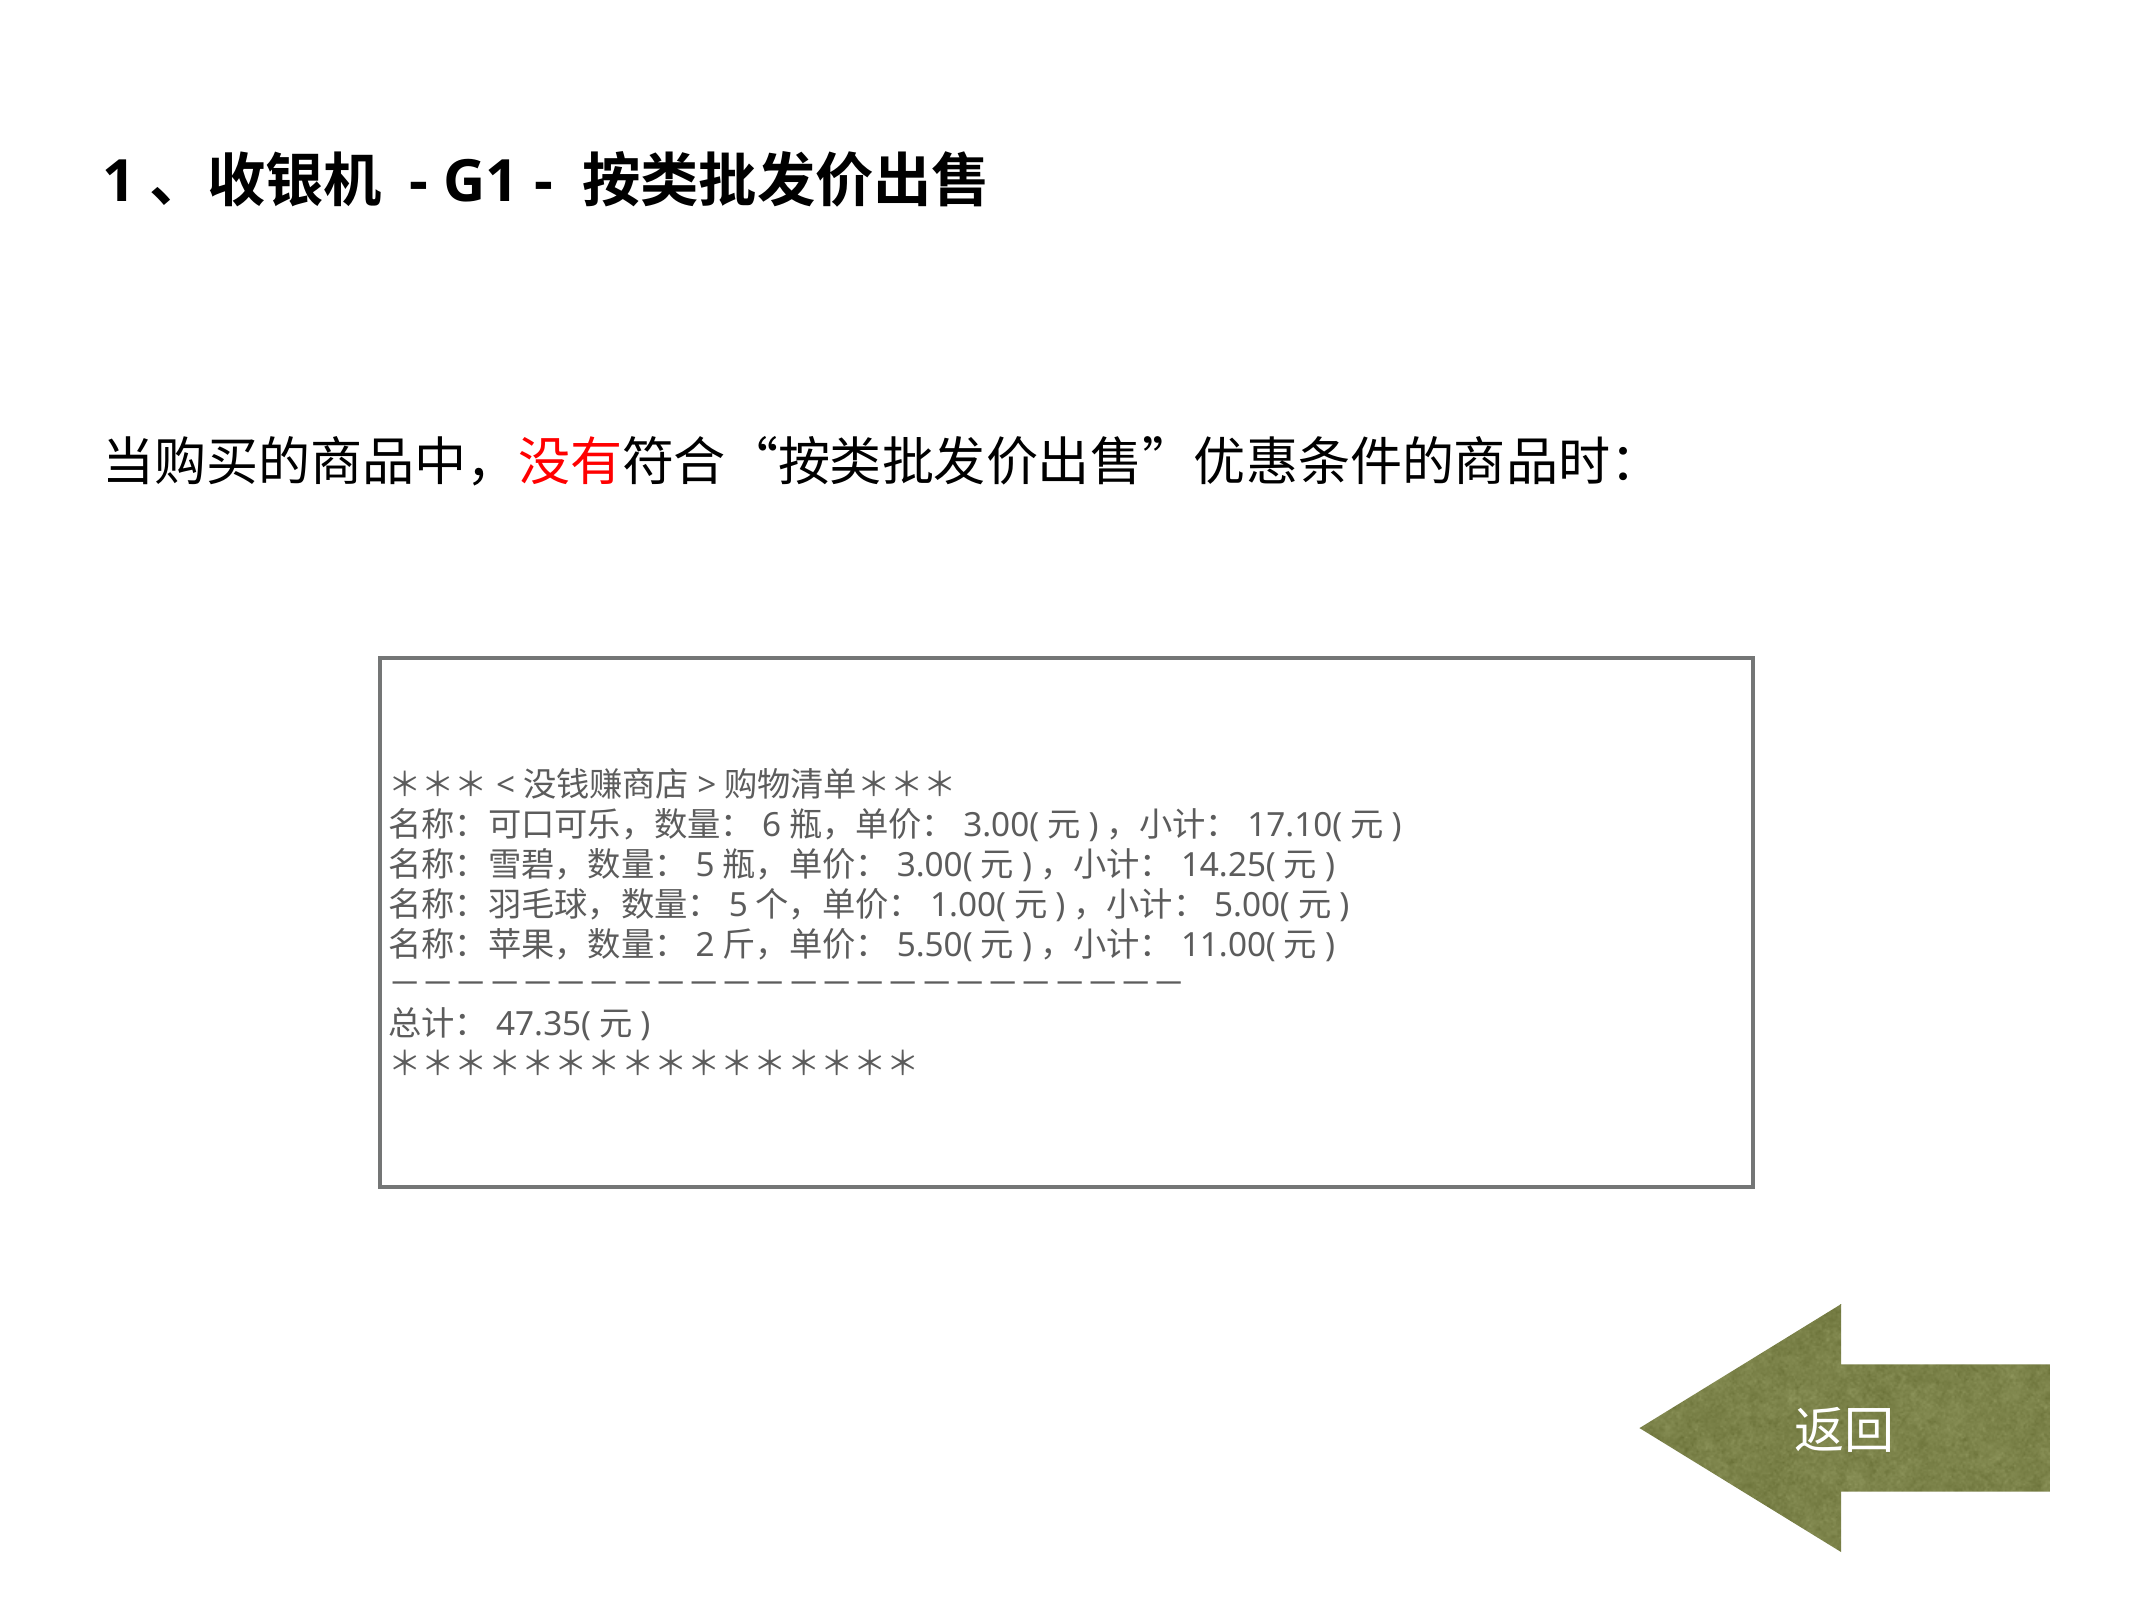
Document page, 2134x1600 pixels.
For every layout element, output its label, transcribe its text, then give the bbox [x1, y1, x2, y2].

text_box ＊＊＊<没钱赚商店>购物清单＊＊＊ 名称：可口可乐，数量：6瓶，单价：3.00(元)，小计：17.10(元) 名称：雪碧，数量：5瓶，单价：3.00(元)，小计：14.25(元) 名称：羽毛球，数量：5个，单价：1.00(元)，小计：5.00(元) 名称：苹果，数量：2斤，单价：5.50(元)，小计：11.00(元) －－－－－－－－－－－－－－－－－－－－－－－－ 总计：47.35(元) ＊＊＊＊＊＊＊＊＊＊＊＊＊＊＊＊ [380, 658, 1754, 1188]
title 1、收银机 - G1 - 按类批发价出售 [93, 118, 2041, 238]
list 当购买的商品中，没有符合“按类批发价出售”优惠条件的商品时： [93, 278, 2041, 641]
text_box 返回 [1639, 1304, 2050, 1553]
